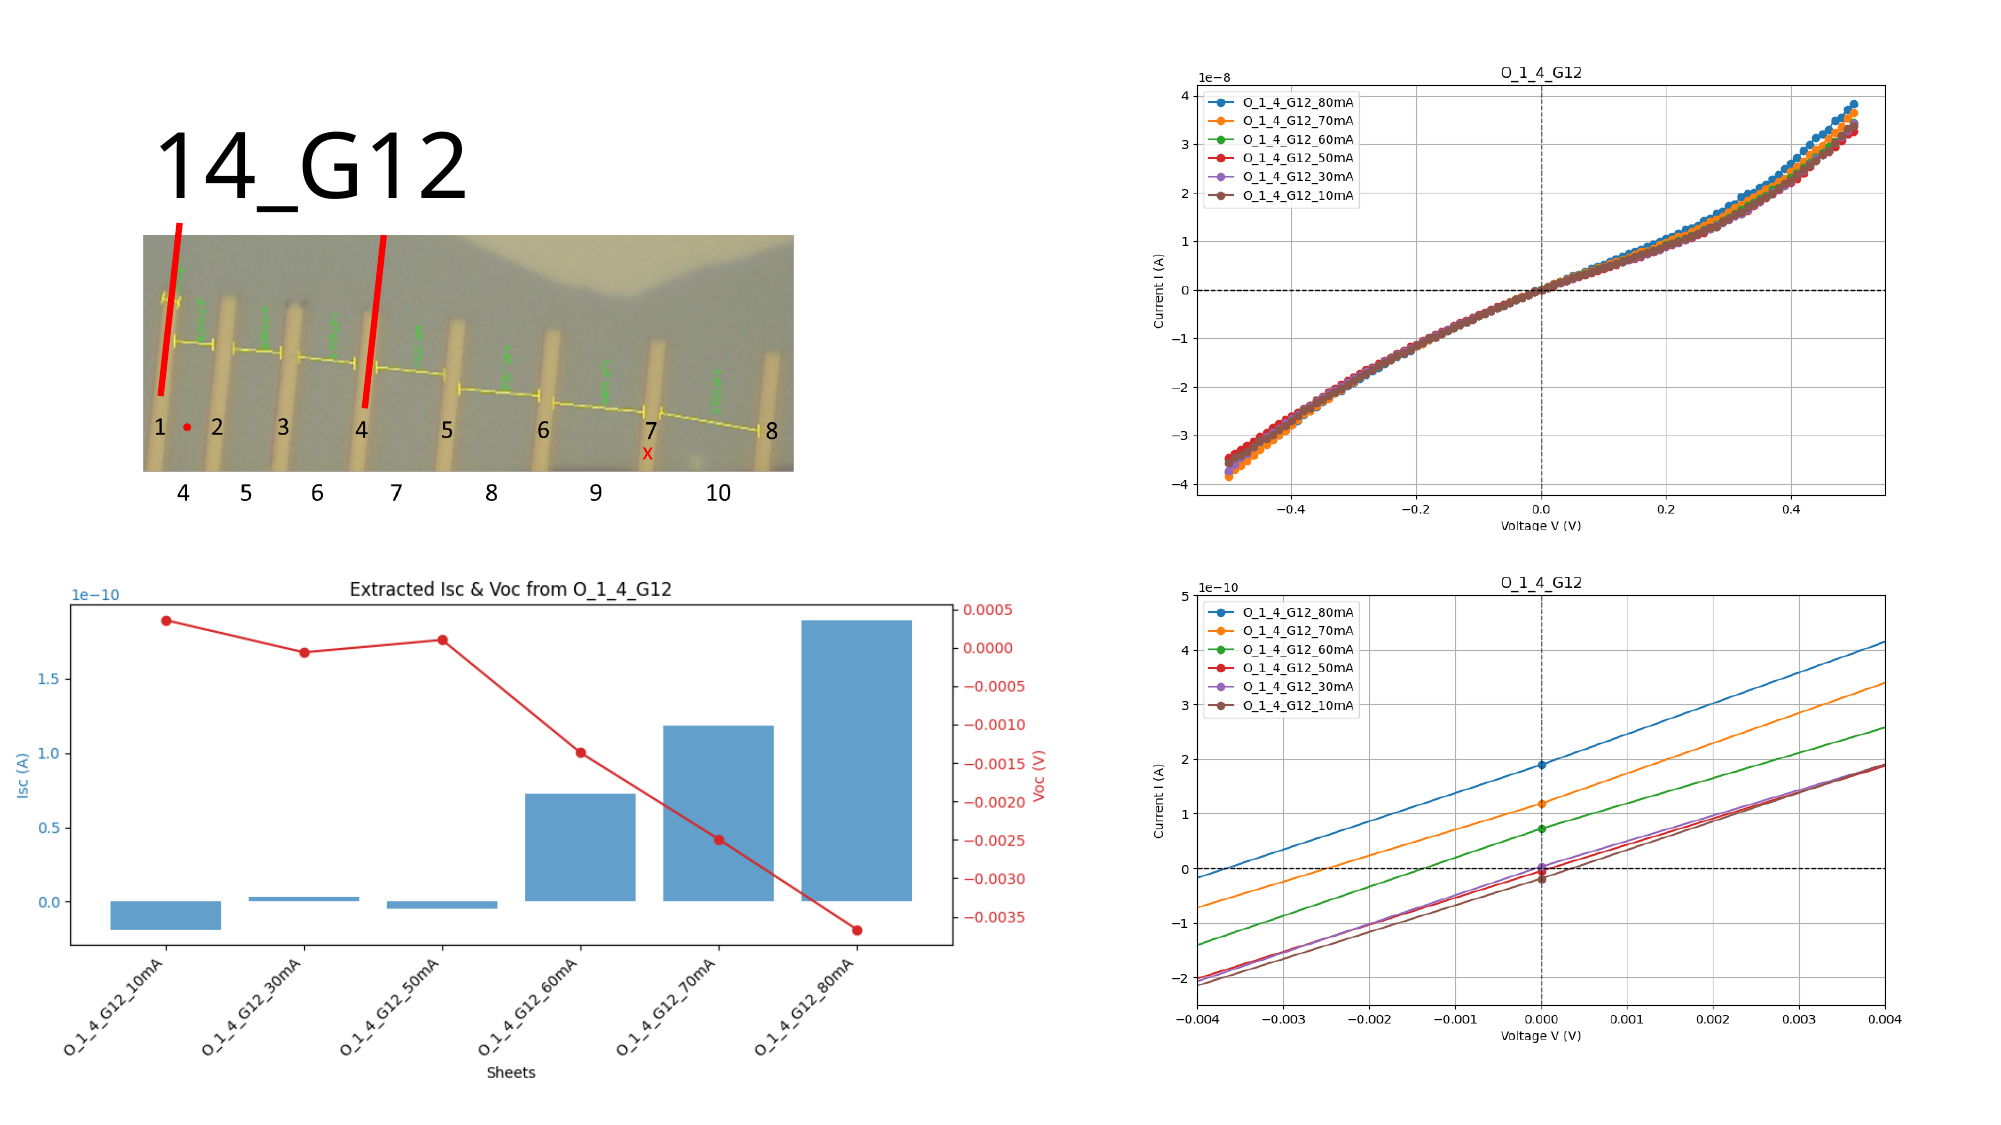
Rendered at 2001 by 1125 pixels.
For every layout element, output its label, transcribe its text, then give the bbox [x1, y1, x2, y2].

title 14_G12 [137, 59, 1086, 278]
picture [137, 235, 794, 523]
picture [0, 565, 1063, 1097]
picture [1086, 21, 1973, 1063]
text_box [160, 222, 180, 396]
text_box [364, 235, 384, 409]
